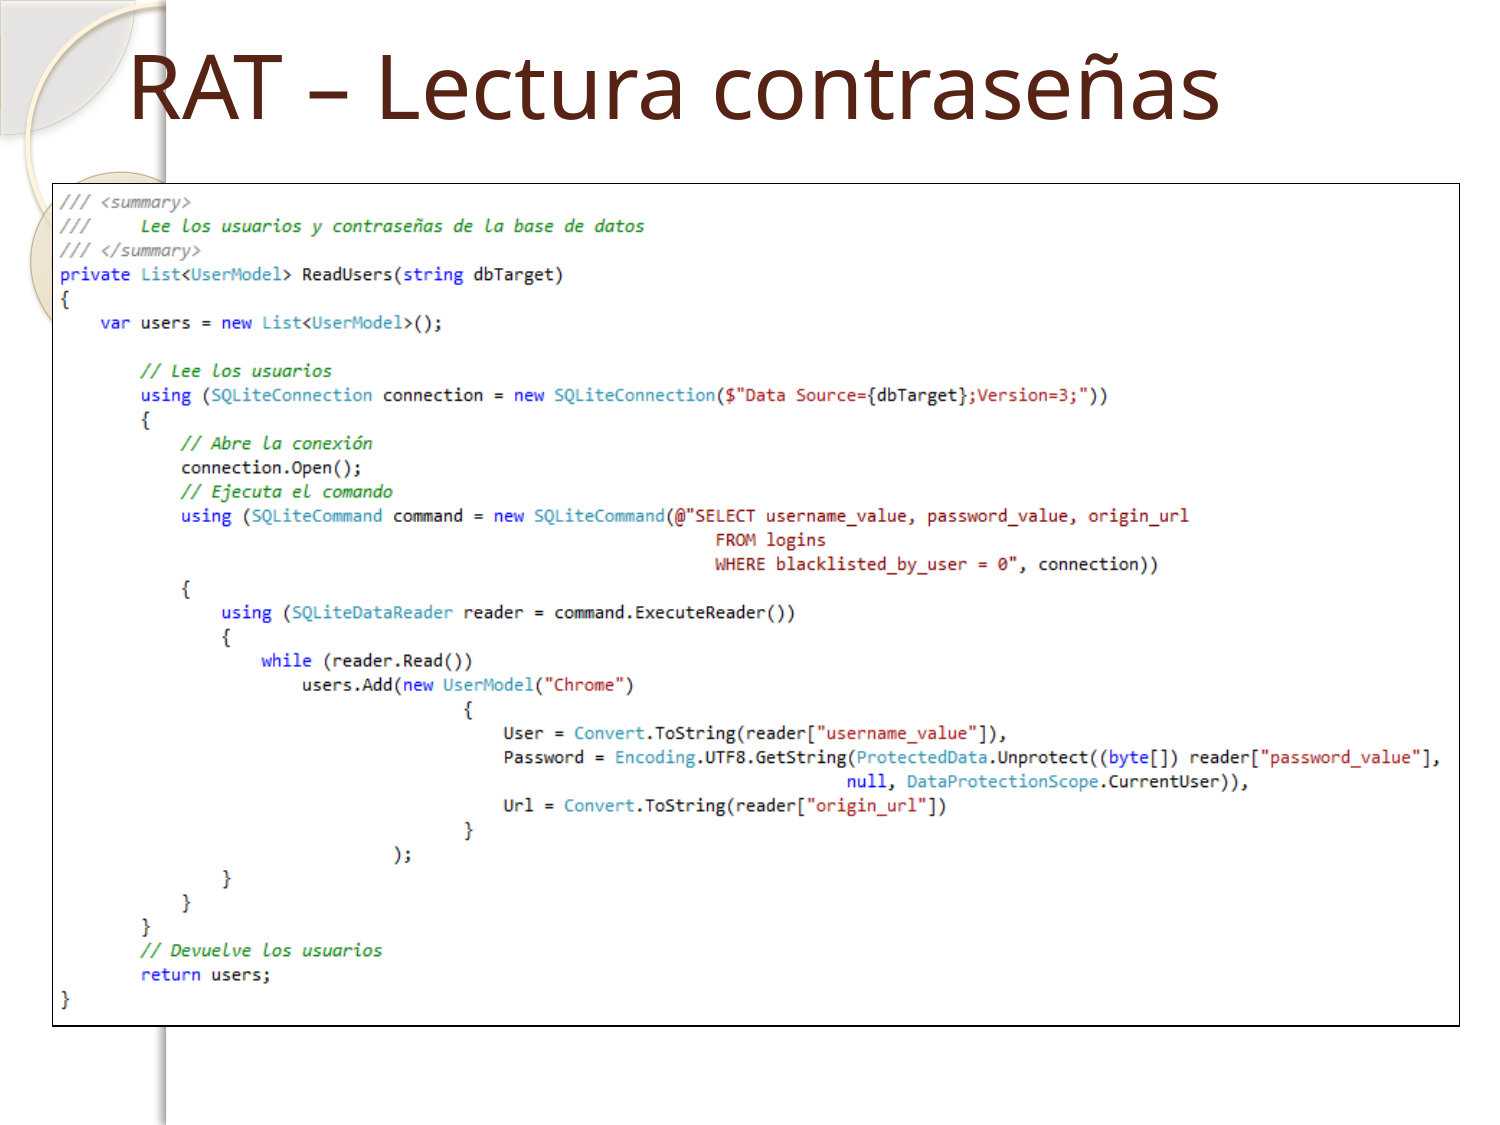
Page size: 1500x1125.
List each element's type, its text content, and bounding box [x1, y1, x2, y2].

title RAT – Lectura contraseñas [112, 7, 1483, 145]
picture [52, 184, 1459, 1026]
